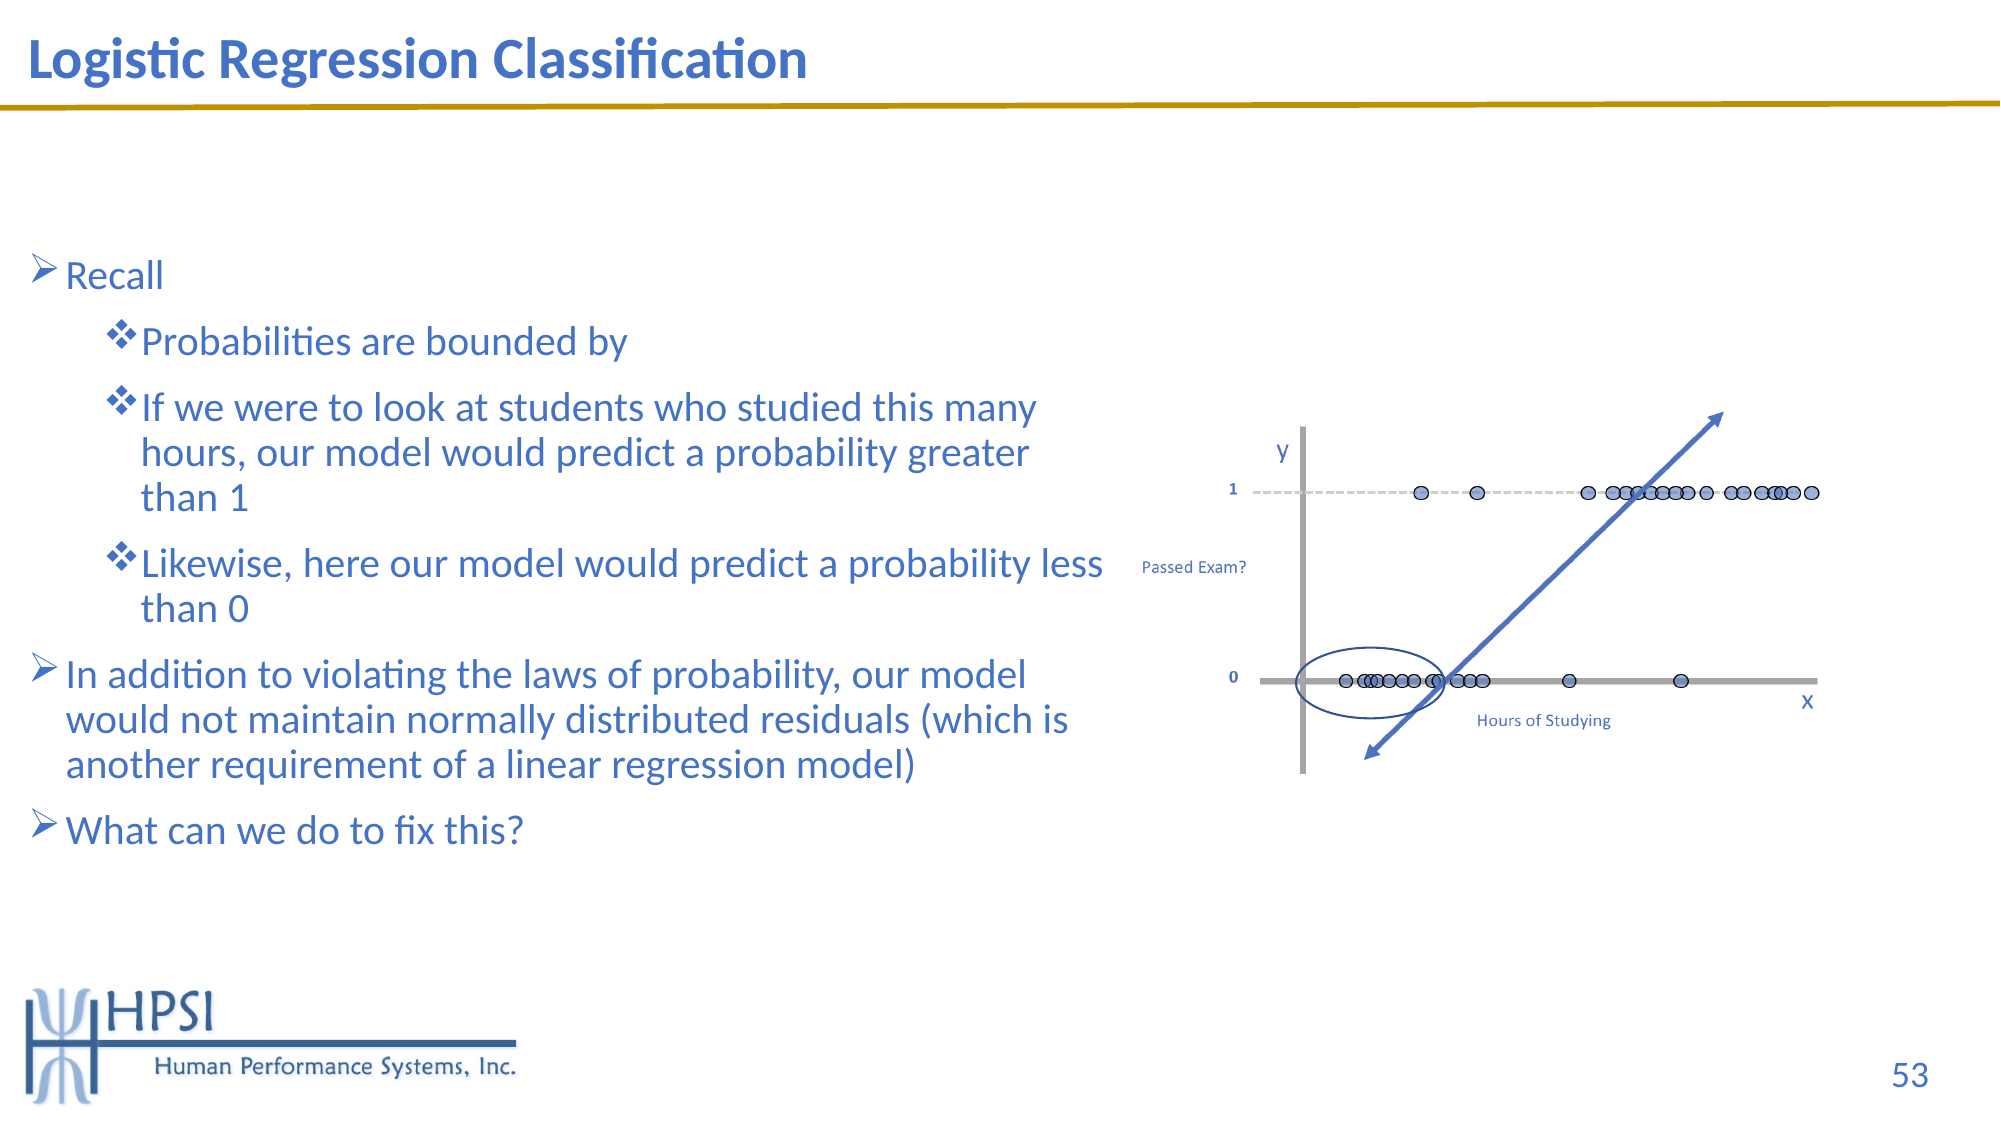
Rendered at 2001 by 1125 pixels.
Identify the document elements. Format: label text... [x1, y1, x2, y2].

picture [21, 981, 524, 1108]
title Logistic Regression Classification [13, 0, 1739, 120]
slide_number 53 [1493, 1042, 1944, 1103]
picture [1127, 406, 1861, 782]
